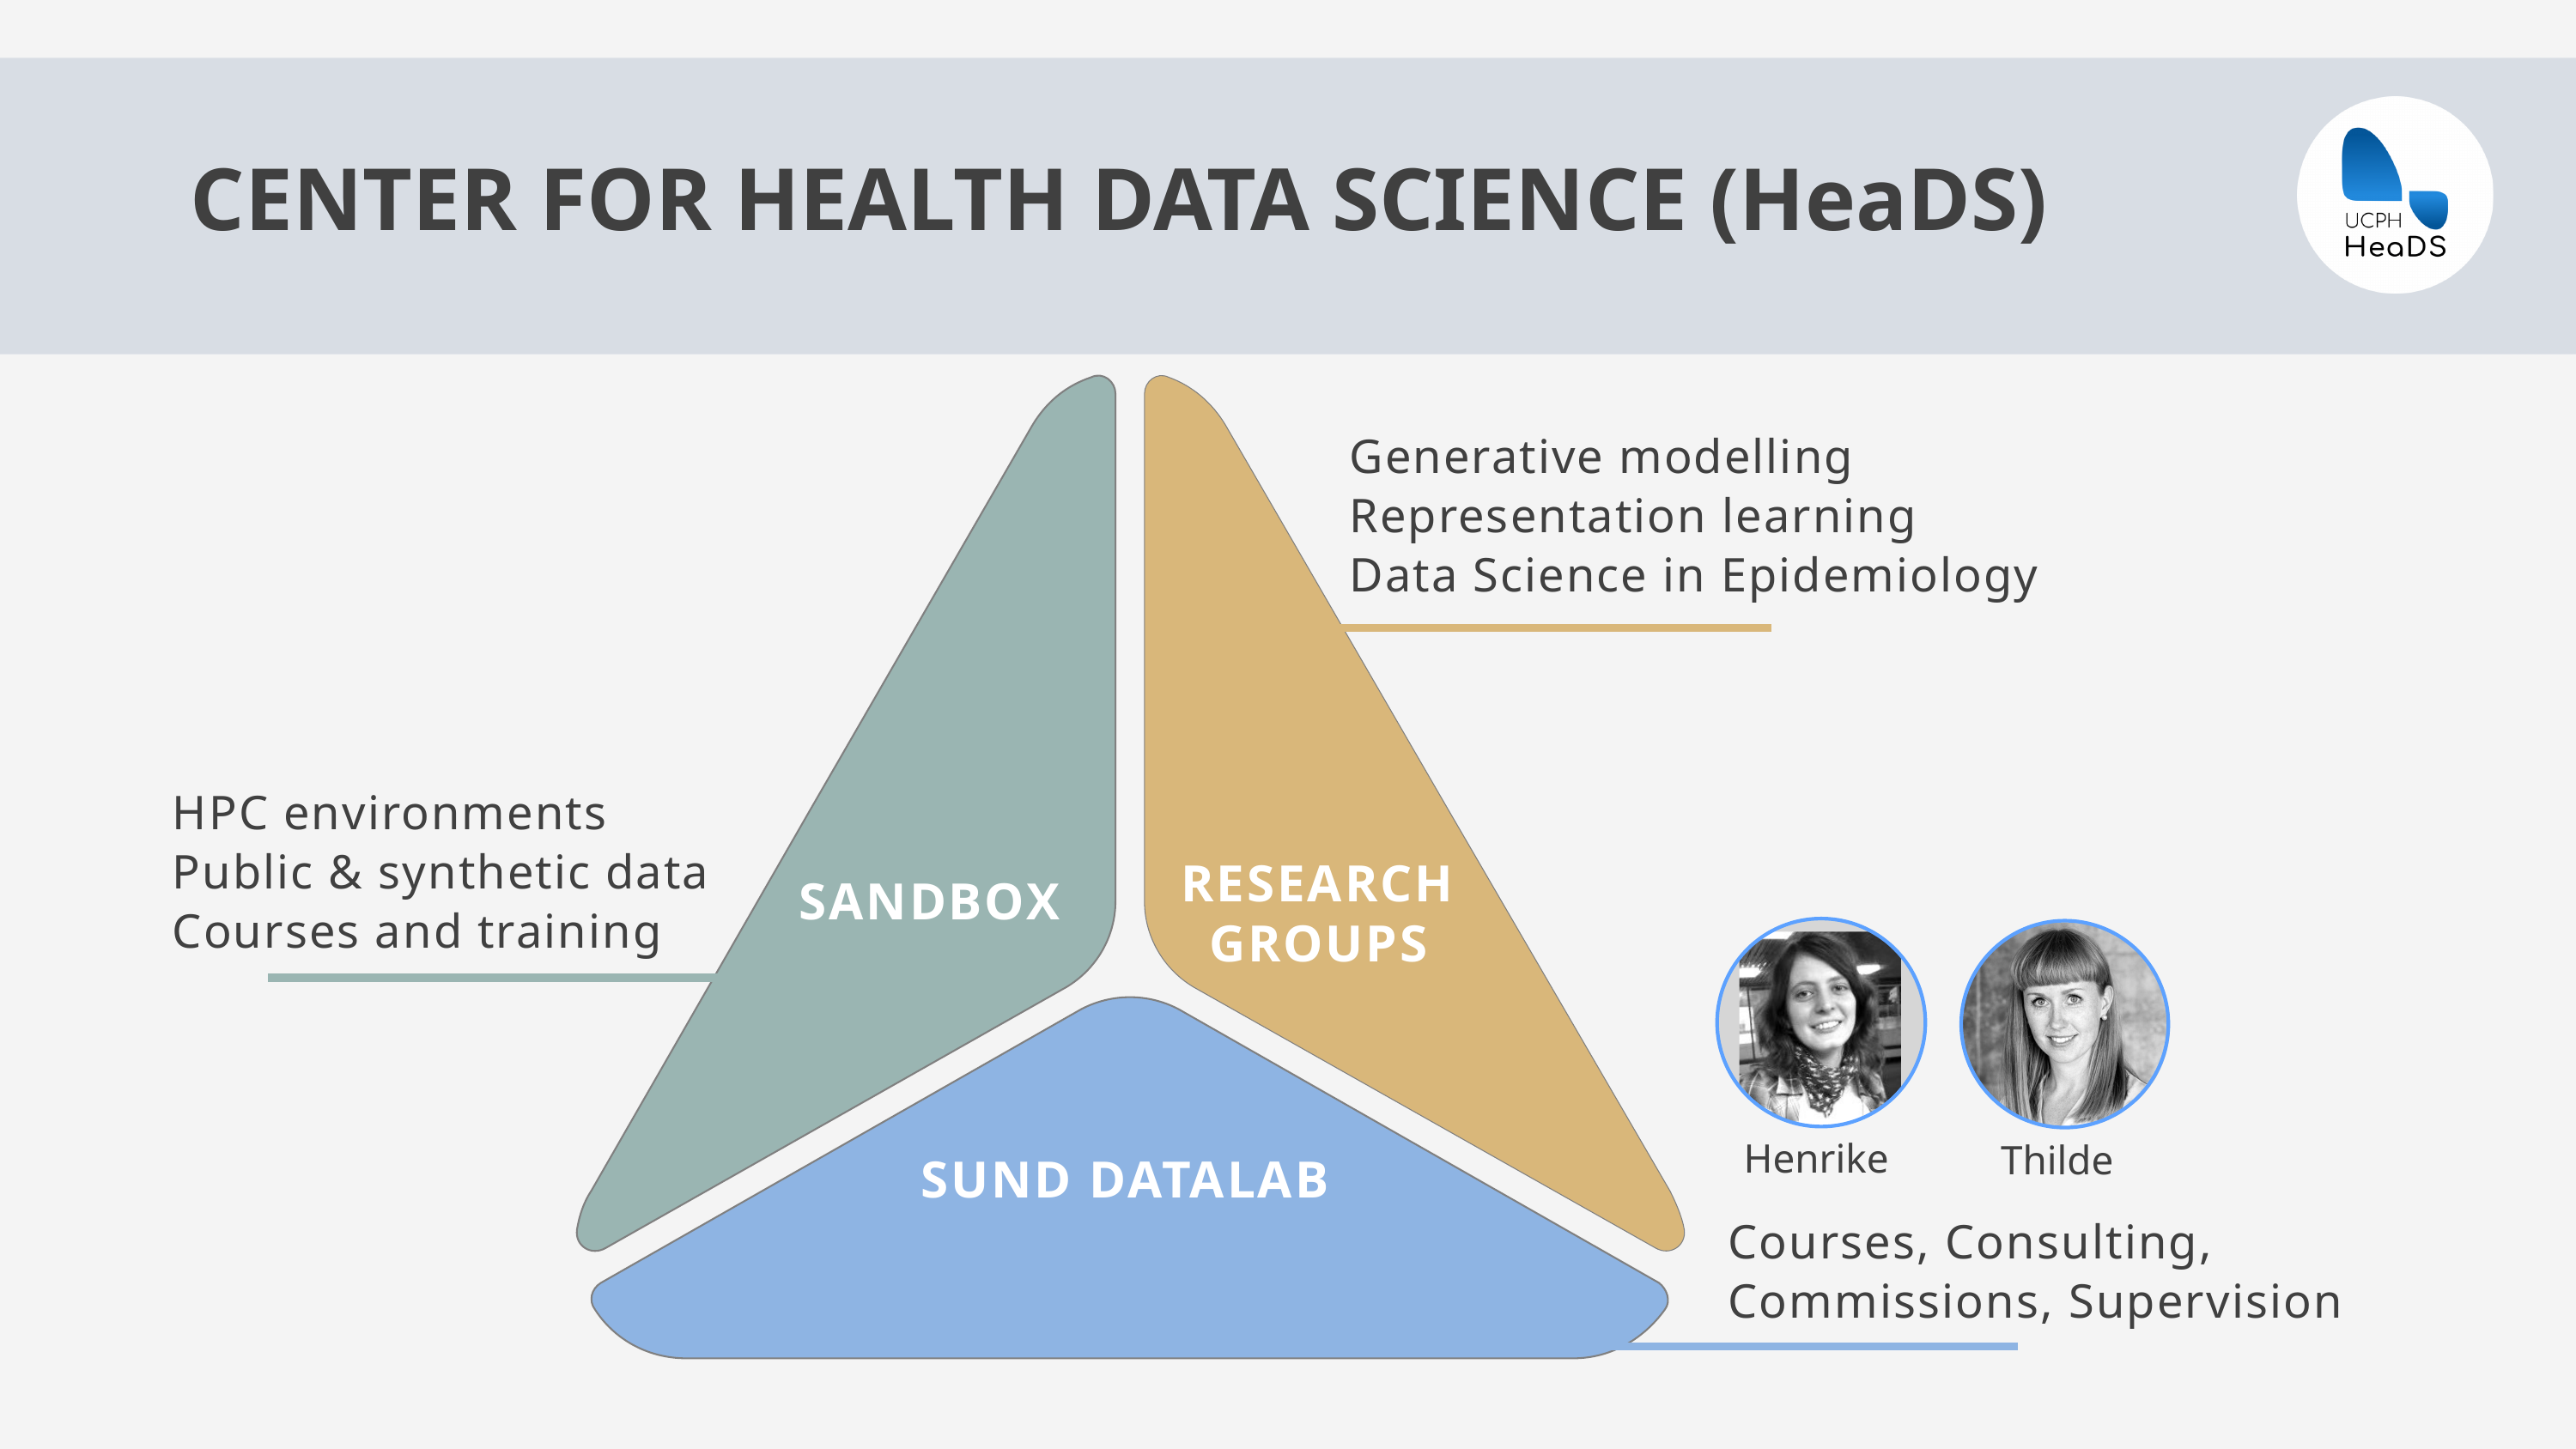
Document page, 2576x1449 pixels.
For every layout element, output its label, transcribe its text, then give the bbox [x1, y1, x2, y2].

text_box HPC environments Public & synthetic data Courses and training [172, 779, 572, 958]
text_box [2297, 96, 2494, 294]
text_box CENTER FOR HEALTH DATA SCIENCE (HeaDS) [178, 137, 2260, 273]
text_box Generative modelling Representation learning Data Science in Epidemiology [1689, 423, 2129, 602]
text_box [0, 58, 2576, 355]
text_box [576, 375, 1685, 1359]
text_box Courses, Consulting, Commissions, Supervision [1728, 1209, 2397, 1328]
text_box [1716, 918, 2171, 1191]
